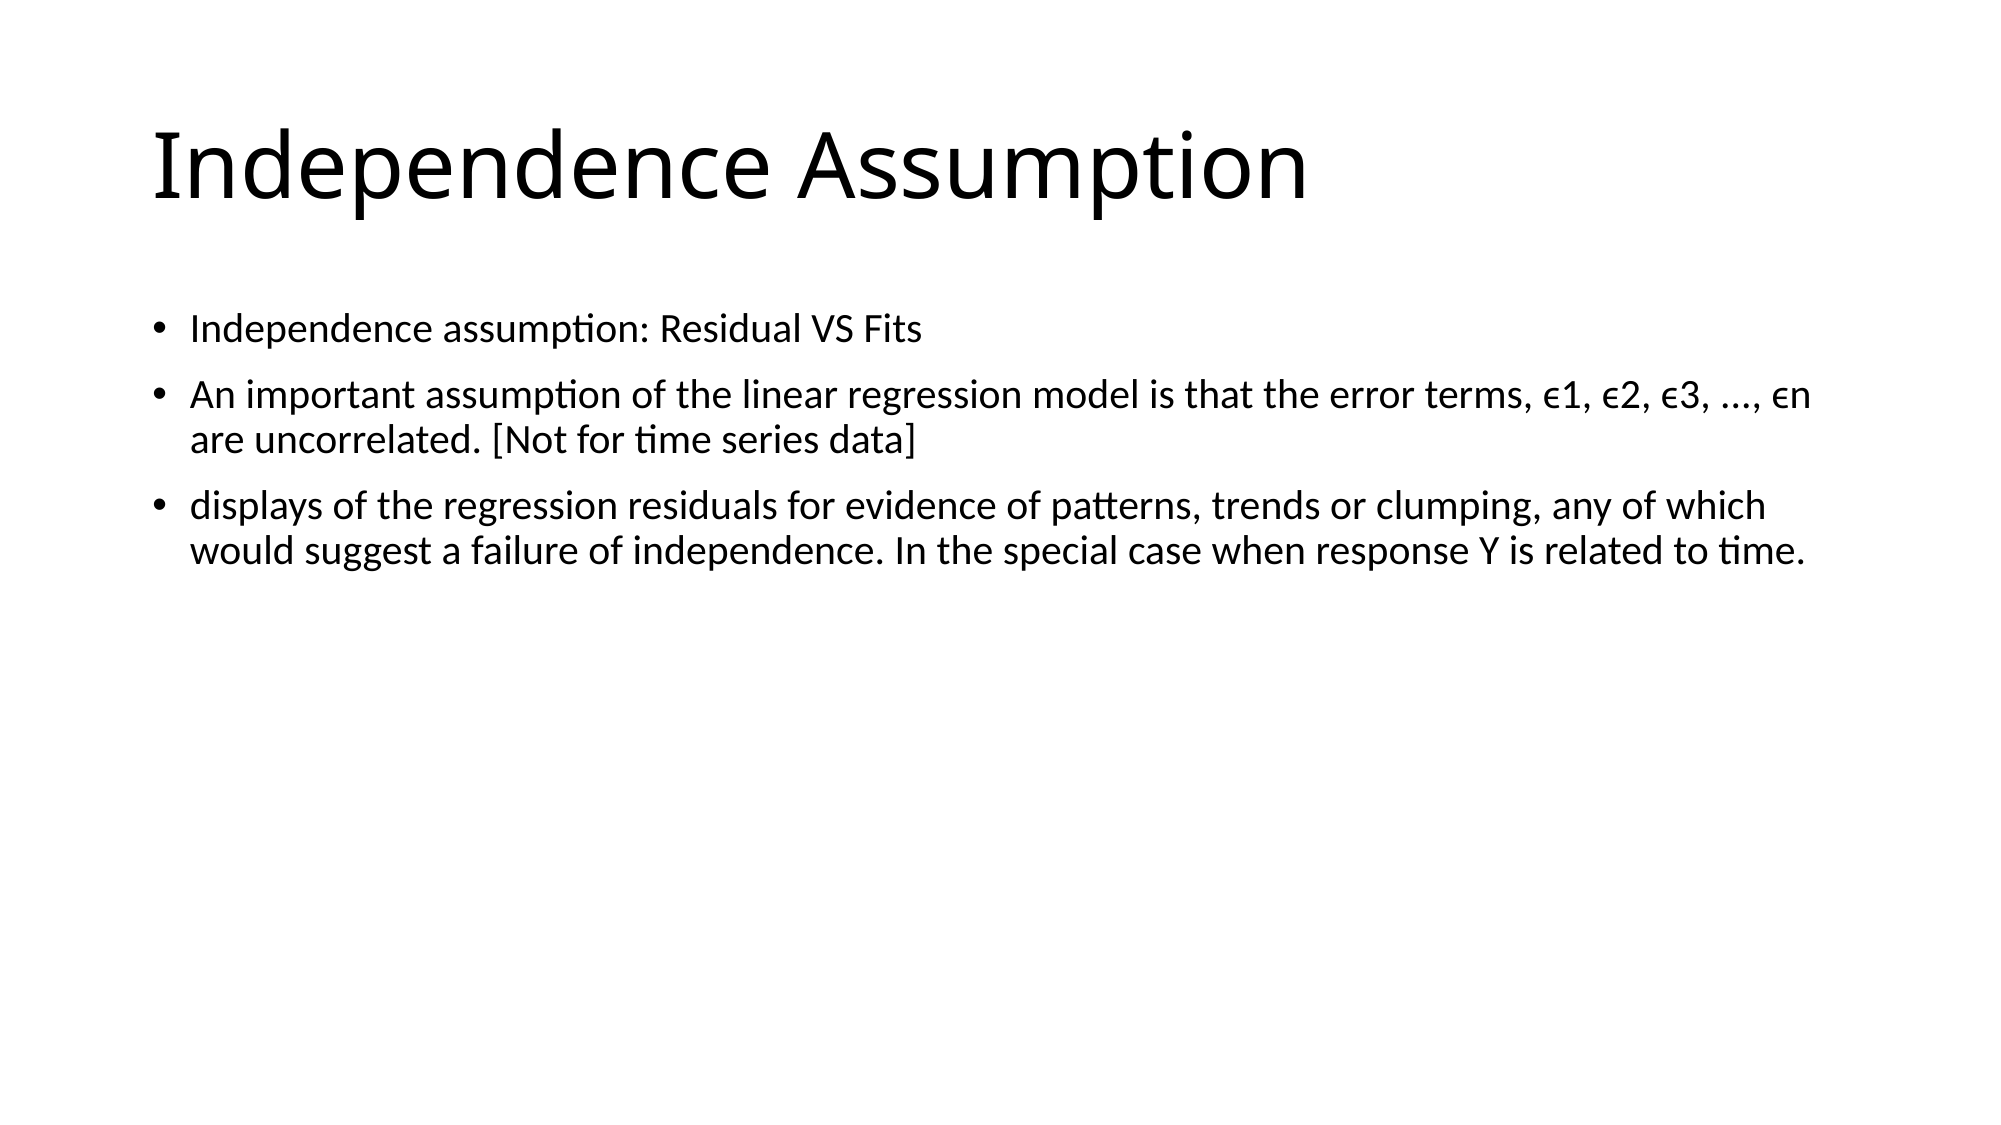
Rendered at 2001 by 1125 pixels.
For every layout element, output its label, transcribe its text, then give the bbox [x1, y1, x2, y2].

title Independence Assumption [137, 59, 1863, 278]
list Independence assumption: Residual VS Fits An important assumption of the linear regression model is that the error terms, ϵ1, ϵ2, ϵ3, ..., ϵn are uncorrelated. [Not for time series data] displays of the regression residuals for evidence of patterns, trends or clumping, any of which would suggest a failure of independence. In the special case when response Y is related to time. [137, 299, 1863, 1014]
